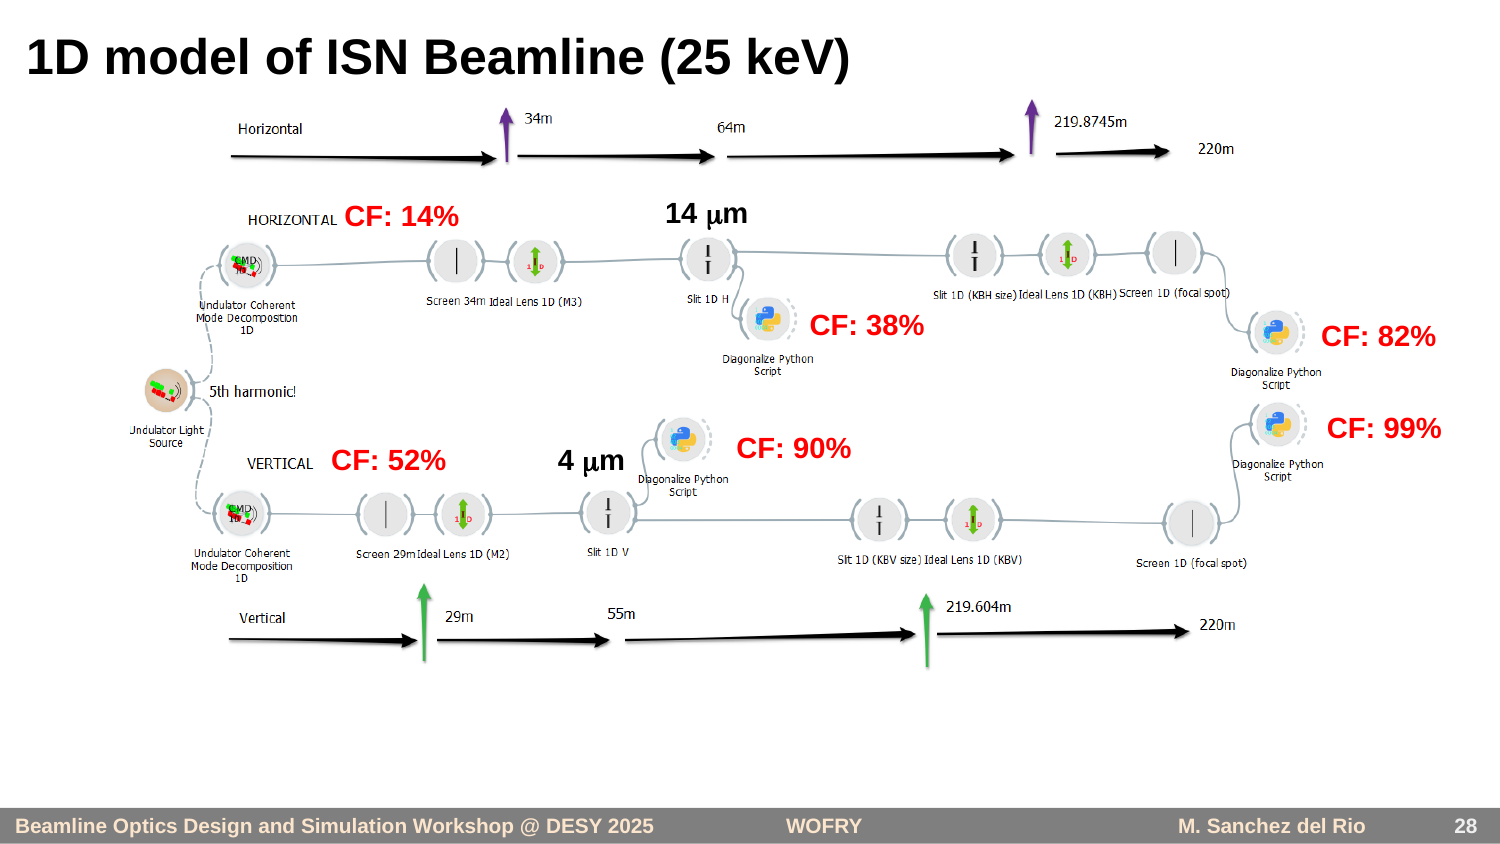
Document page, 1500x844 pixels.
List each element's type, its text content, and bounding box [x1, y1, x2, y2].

title 1D model of ISN Beamline (25 keV) [11, 9, 1480, 100]
text_box CF: 99% [1346, 402, 1458, 452]
picture [130, 99, 1341, 673]
slide_number 28 [1379, 805, 1493, 844]
text_box CF: 82% [1346, 310, 1452, 360]
